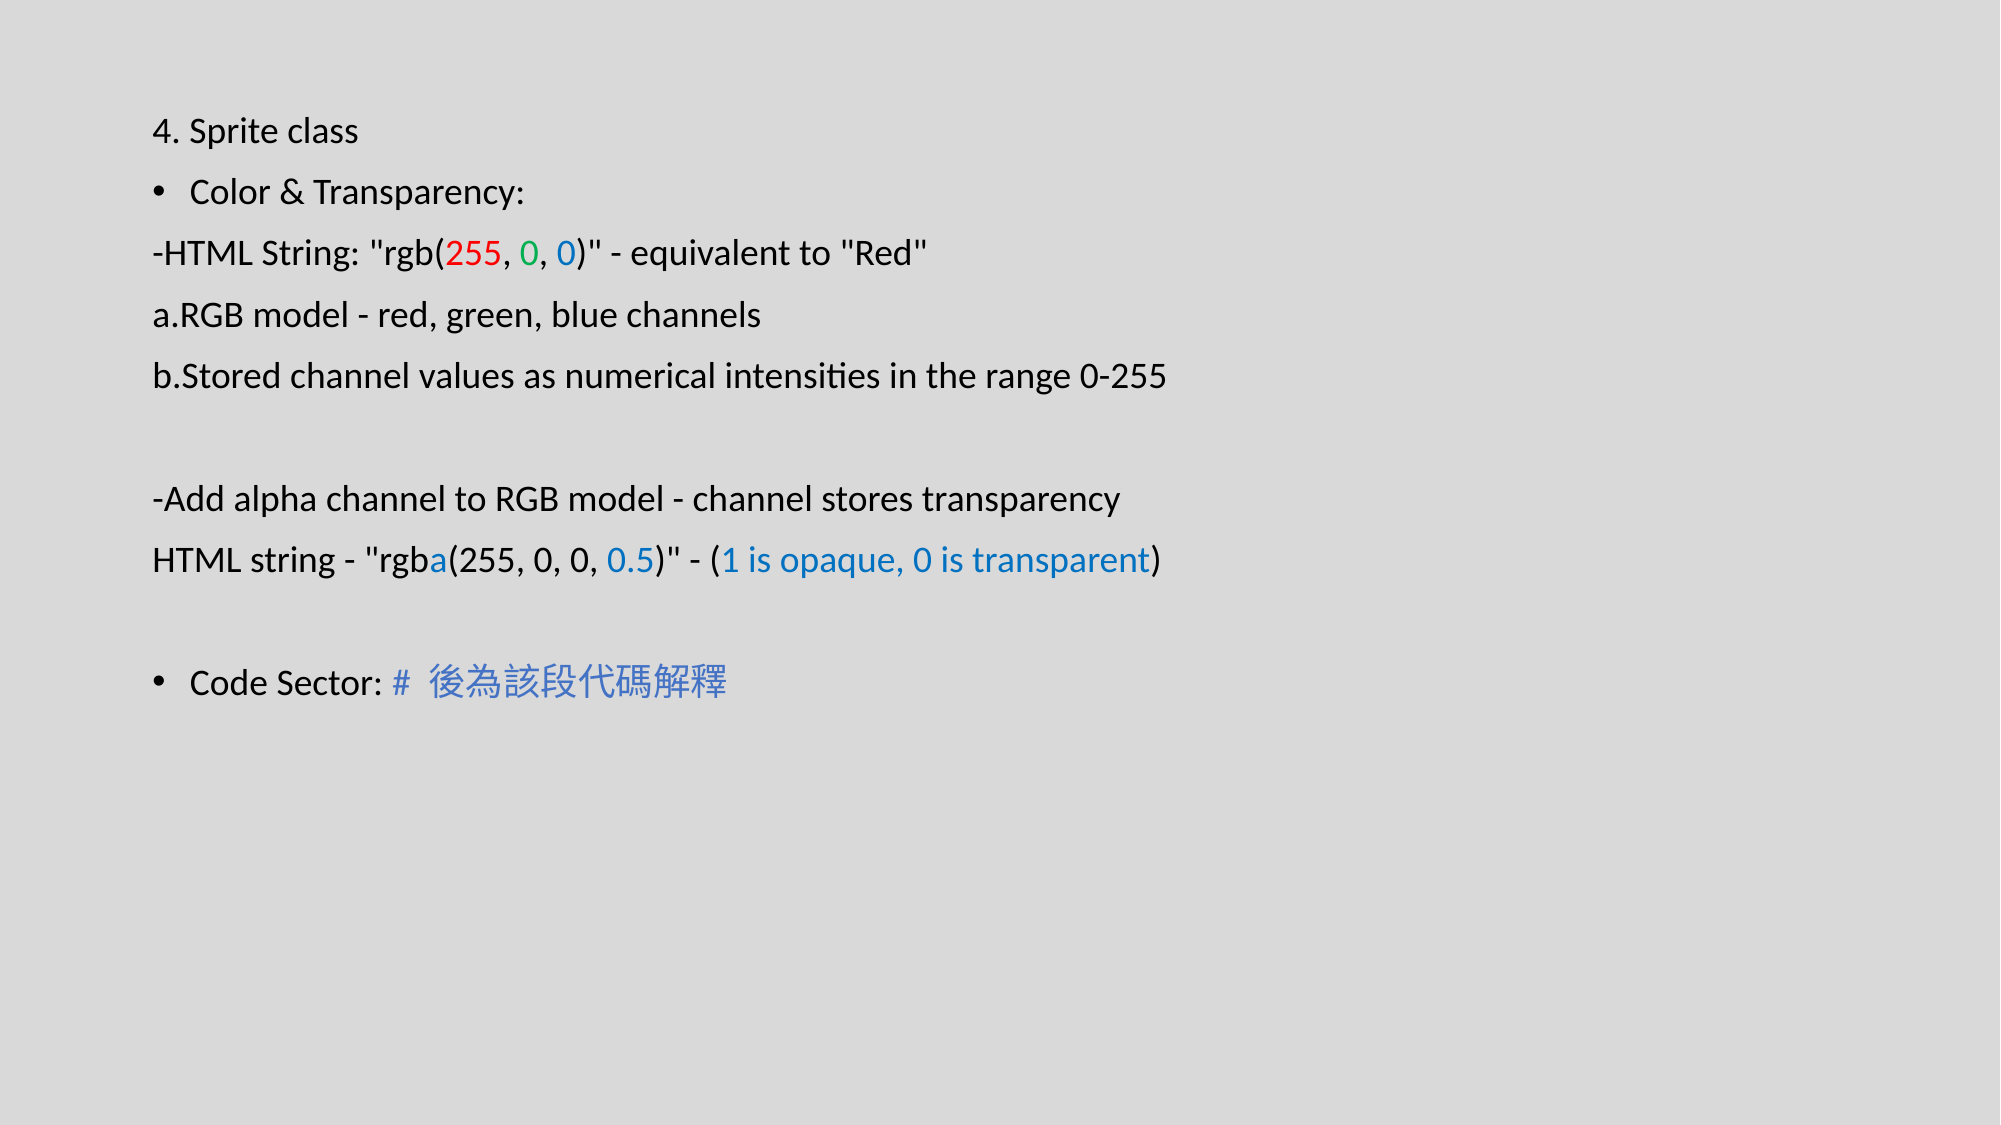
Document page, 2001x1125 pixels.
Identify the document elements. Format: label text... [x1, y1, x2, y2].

list 4. Sprite class Color & Transparency: -HTML String: "rgb(255, 0, 0)" - equivalent to "Red" a.RGB model - red, green, blue channels b.Stored channel values as numerical intensities in the range 0-255 -Add alpha channel to RGB model - channel stores transparency HTML string - "rgba(255, 0, 0, 0.5)" - (1 is opaque, 0 is transparent) Code Sector: # 後為該段代碼解釋 [137, 103, 1863, 947]
